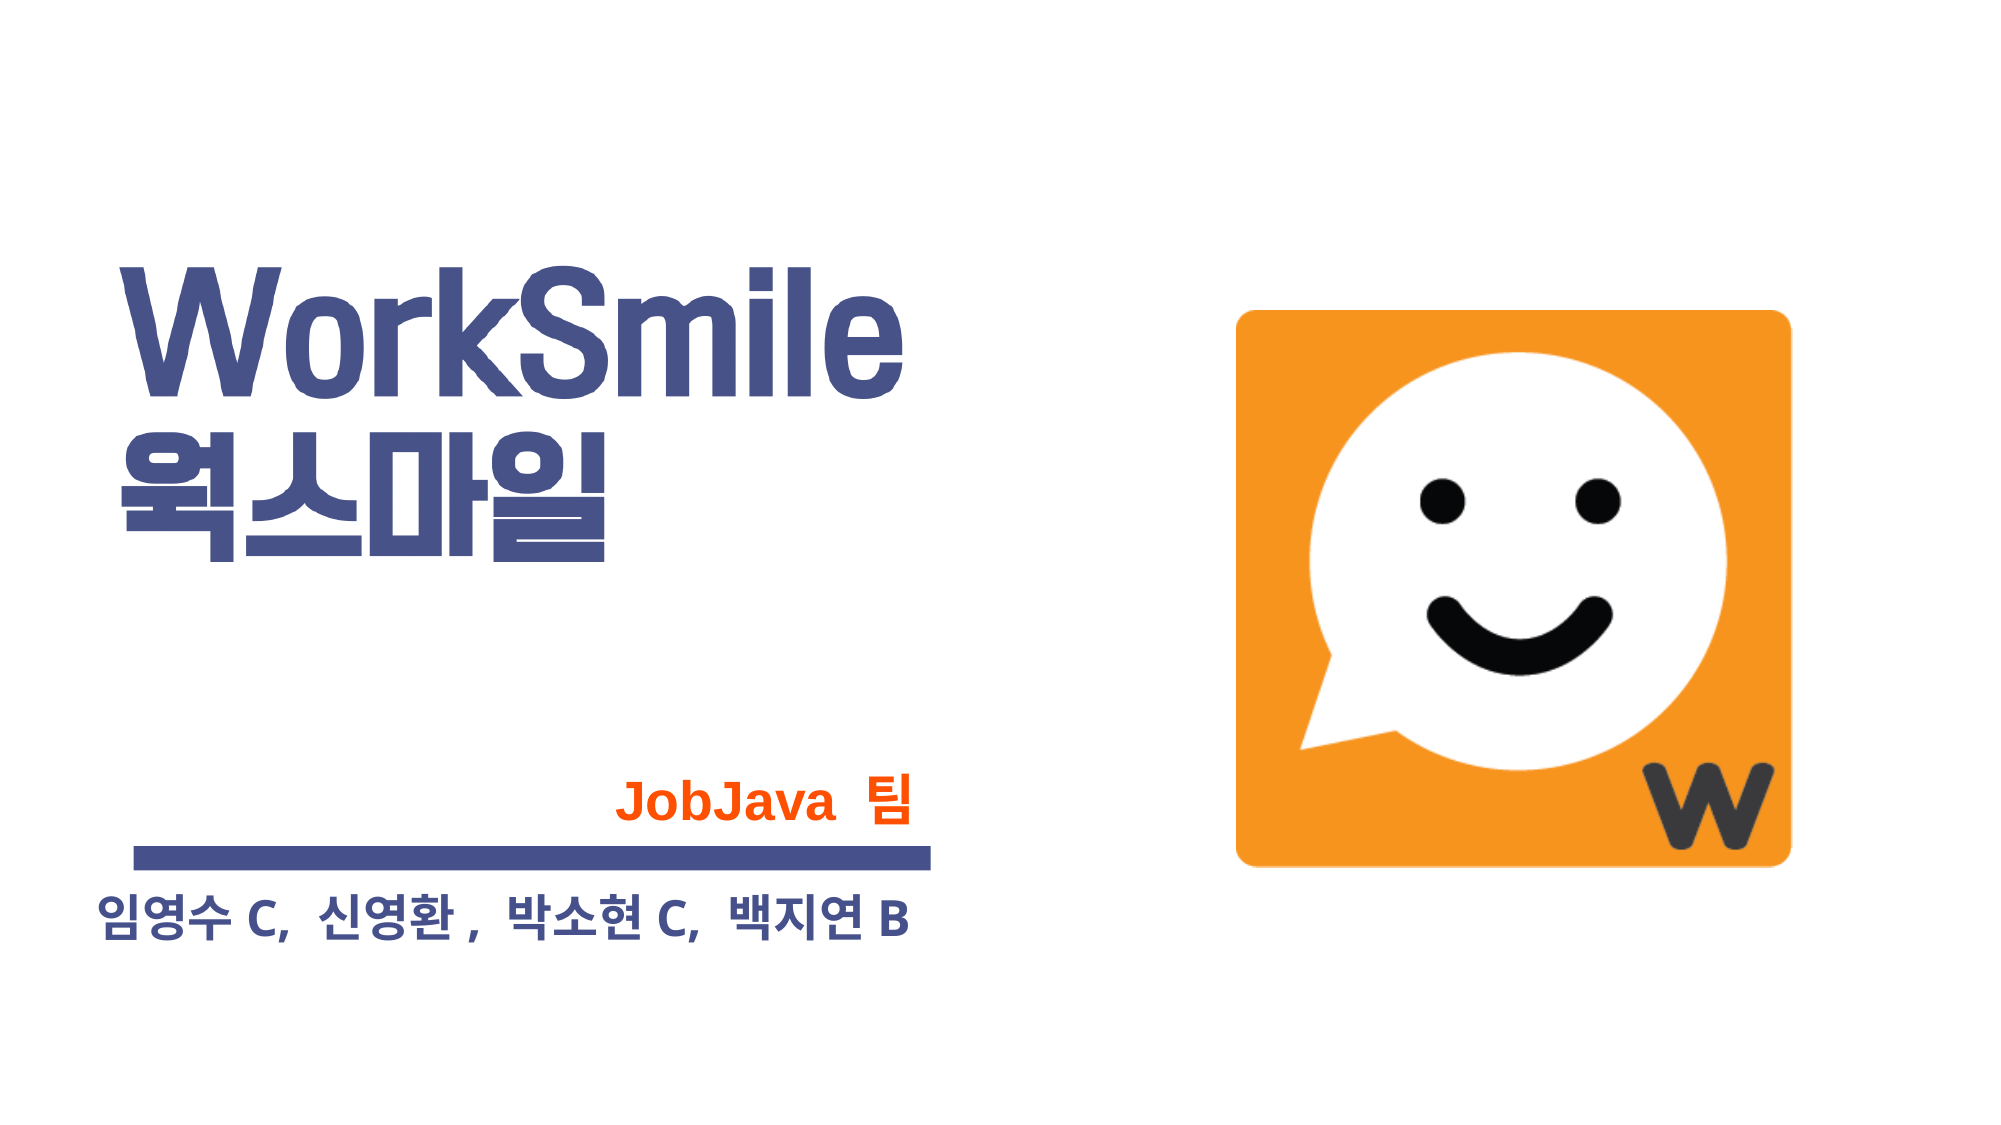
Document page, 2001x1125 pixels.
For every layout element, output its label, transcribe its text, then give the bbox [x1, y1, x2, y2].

text_box JobJava 팀 [600, 757, 931, 839]
picture [1235, 310, 1793, 868]
picture [70, 207, 1000, 620]
subtitle 임영수C, 신영환, 박소현C, 백지연B [61, 866, 931, 978]
